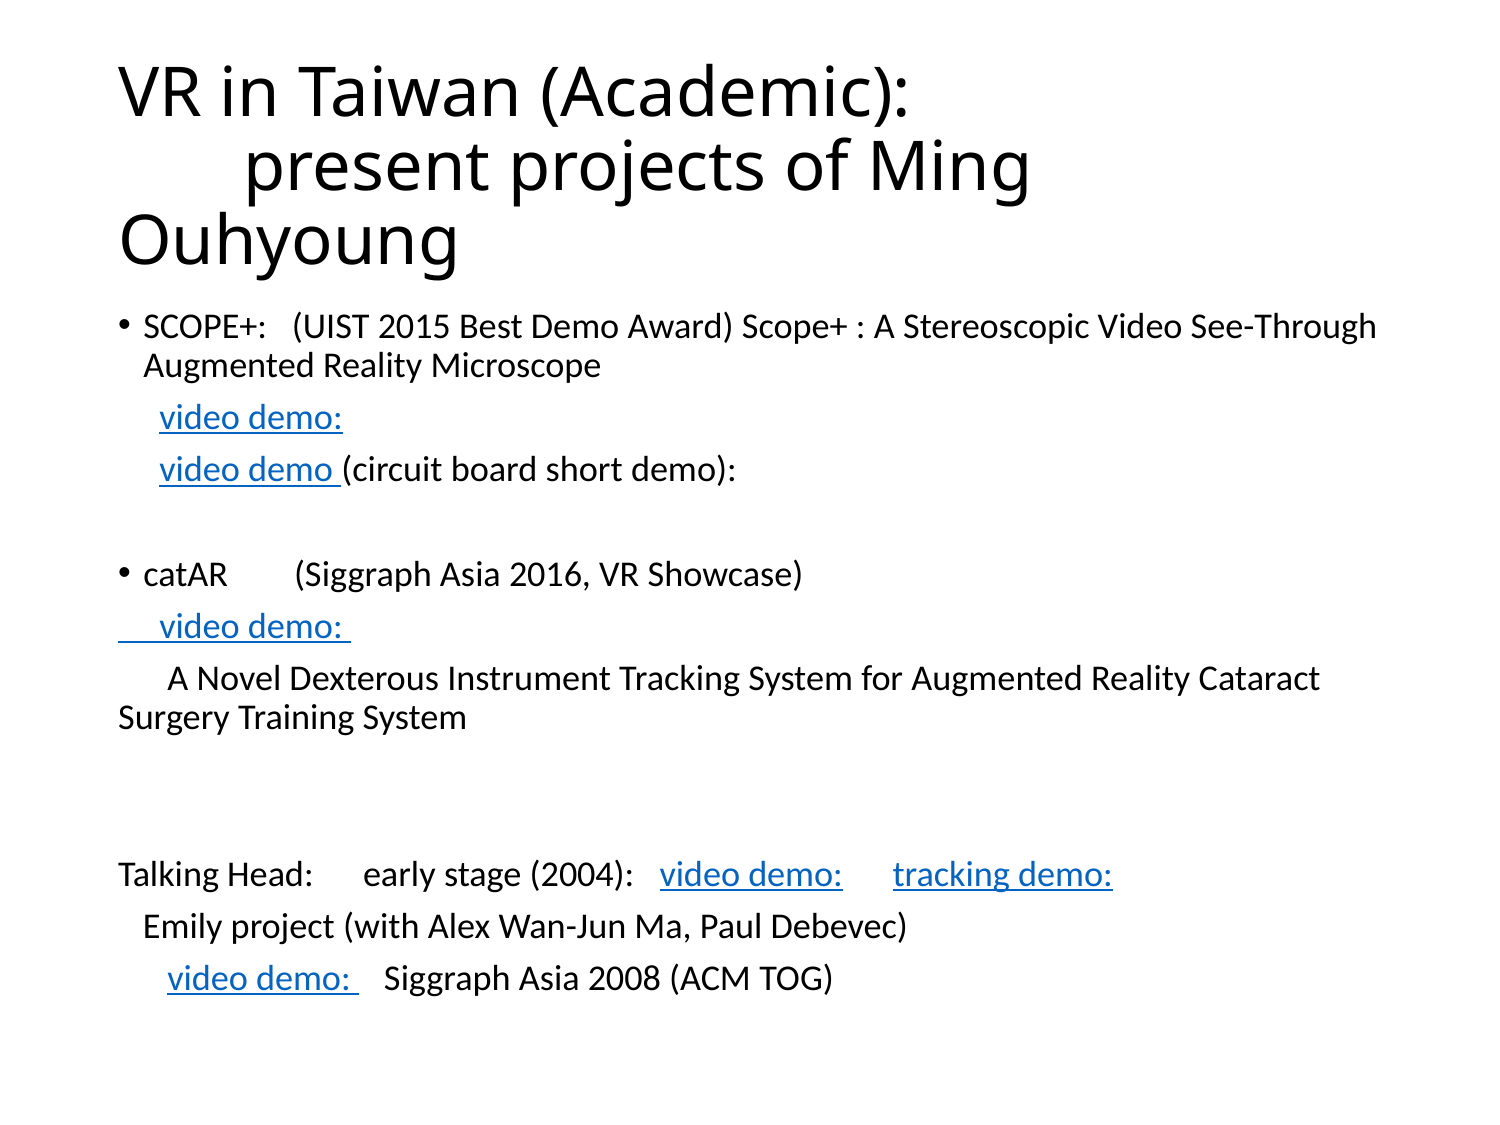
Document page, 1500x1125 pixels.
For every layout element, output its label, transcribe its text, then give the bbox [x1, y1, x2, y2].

title VR in Taiwan (Academic): present projects of Ming Ouhyoung [103, 59, 1397, 278]
list SCOPE+: (UIST 2015 Best Demo Award) Scope+ : A Stereoscopic Video See-Through Augmented Reality Microscope video demo: video demo (circuit board short demo): catAR (Siggraph Asia 2016, VR Showcase) video demo: A Novel Dexterous Instrument Tracking System for Augmented Reality Cataract Surgery Training System Talking Head: early stage (2004): video demo: tracking demo: Emily project (with Alex Wan-Jun Ma, Paul Debevec) video demo: Siggraph Asia 2008 (ACM TOG) [103, 299, 1397, 1014]
